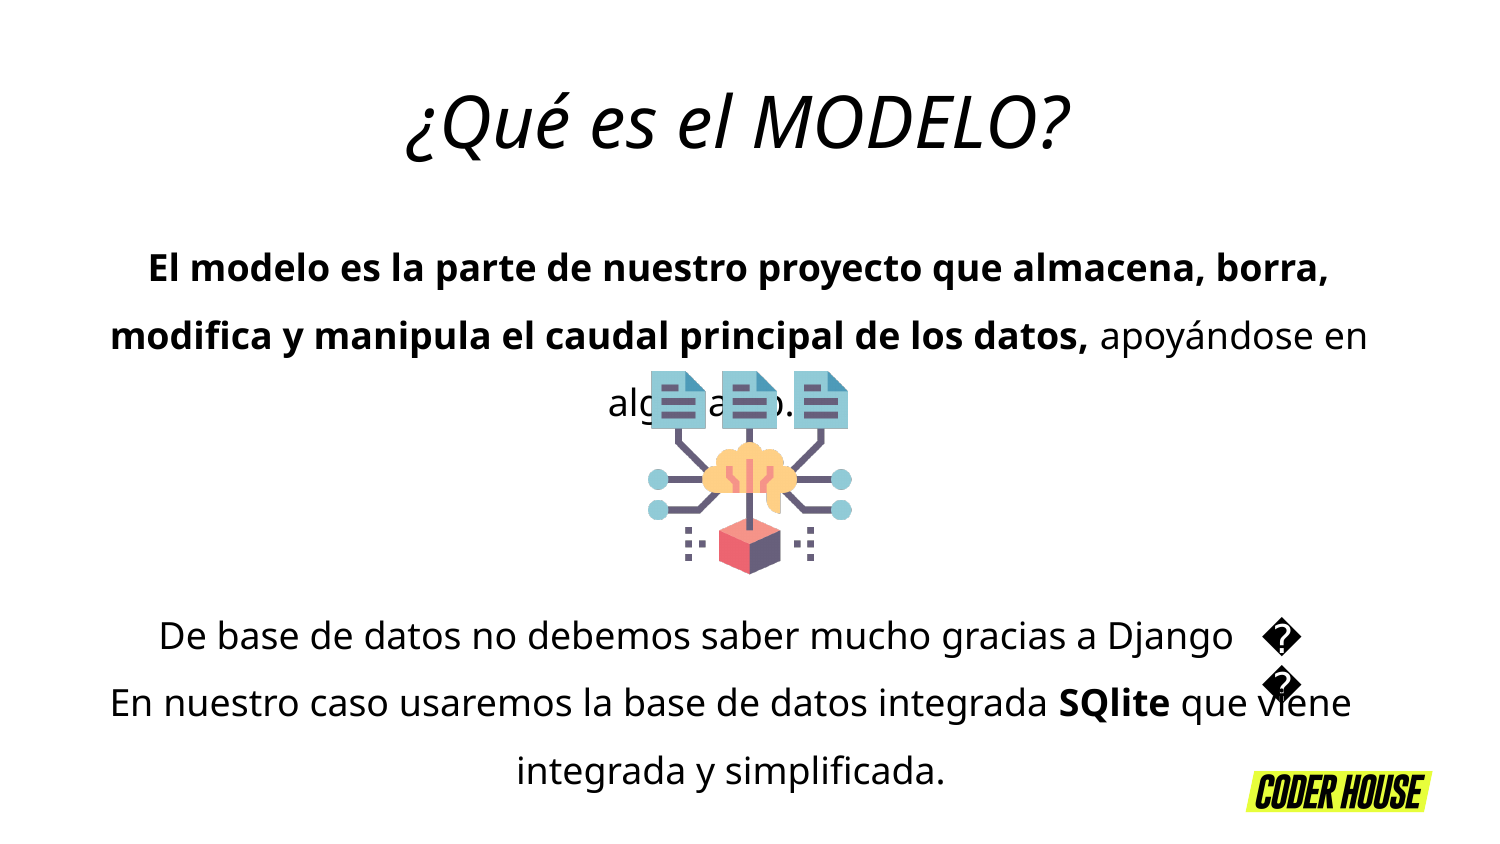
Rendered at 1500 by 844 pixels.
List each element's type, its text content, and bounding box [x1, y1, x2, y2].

picture [641, 364, 859, 581]
text_box De base de datos no debemos saber mucho gracias a Django En nuestro caso usaremos la base de datos integrada SQlite que viene integrada y simplificada. [33, 574, 1429, 807]
text_box El modelo es la parte de nuestro proyecto que almacena, borra, modifica y manipula el caudal principal de los datos, apoyándose en alguna bb.dd. [73, 206, 1405, 423]
picture [1241, 764, 1437, 819]
text_box 😉 [1246, 599, 1314, 725]
text_box ¿Qué es el MODELO? [274, 60, 1204, 223]
